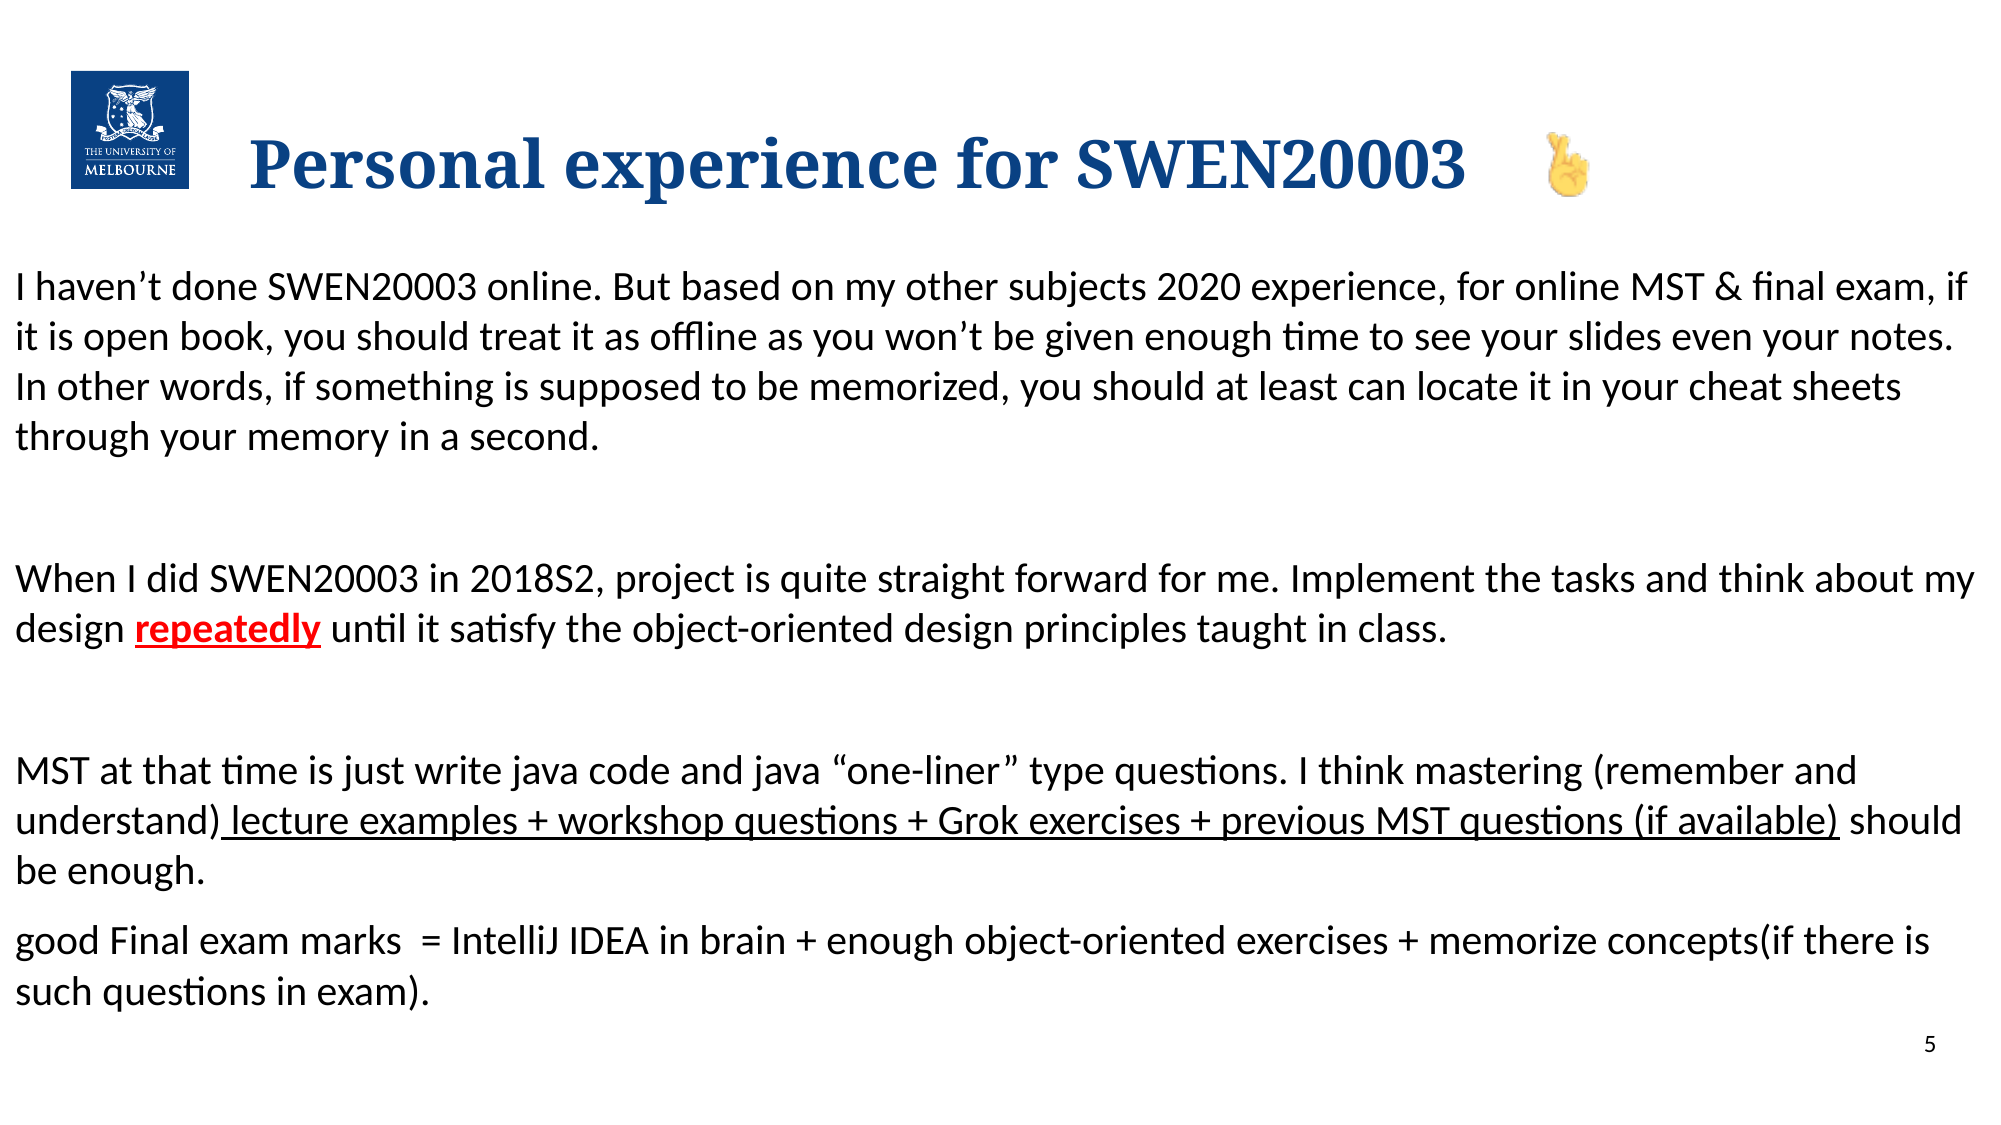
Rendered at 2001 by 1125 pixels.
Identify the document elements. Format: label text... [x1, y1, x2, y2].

picture [1534, 131, 1602, 199]
title Personal experience for SWEN20003 [234, 64, 1924, 211]
slide_number 5 [1797, 1012, 1937, 1073]
list I haven’t done SWEN20003 online. But based on my other subjects 2020 experience, for online MST & final exam, if it is open book, you should treat it as offline as you won’t be given enough time to see your slides even your notes. In other words, if something is supposed to be memorized, you should at least can locate it in your cheat sheets through your memory in a second. When I did SWEN20003 in 2018S2, project is quite straight forward for me. Implement the tasks and think about my design repeatedly until it satisfy the object-oriented design principles taught in class. MST at that time is just write java code and java “one-liner” type questions. I think mastering (remember and understand) lecture examples + workshop questions + Grok exercises + previous MST questions (if available) should be enough. good Final exam marks = IntelliJ IDEA in brain + enough object-oriented exercises + memorize concepts(if there is such questions in exam). [0, 251, 2000, 970]
